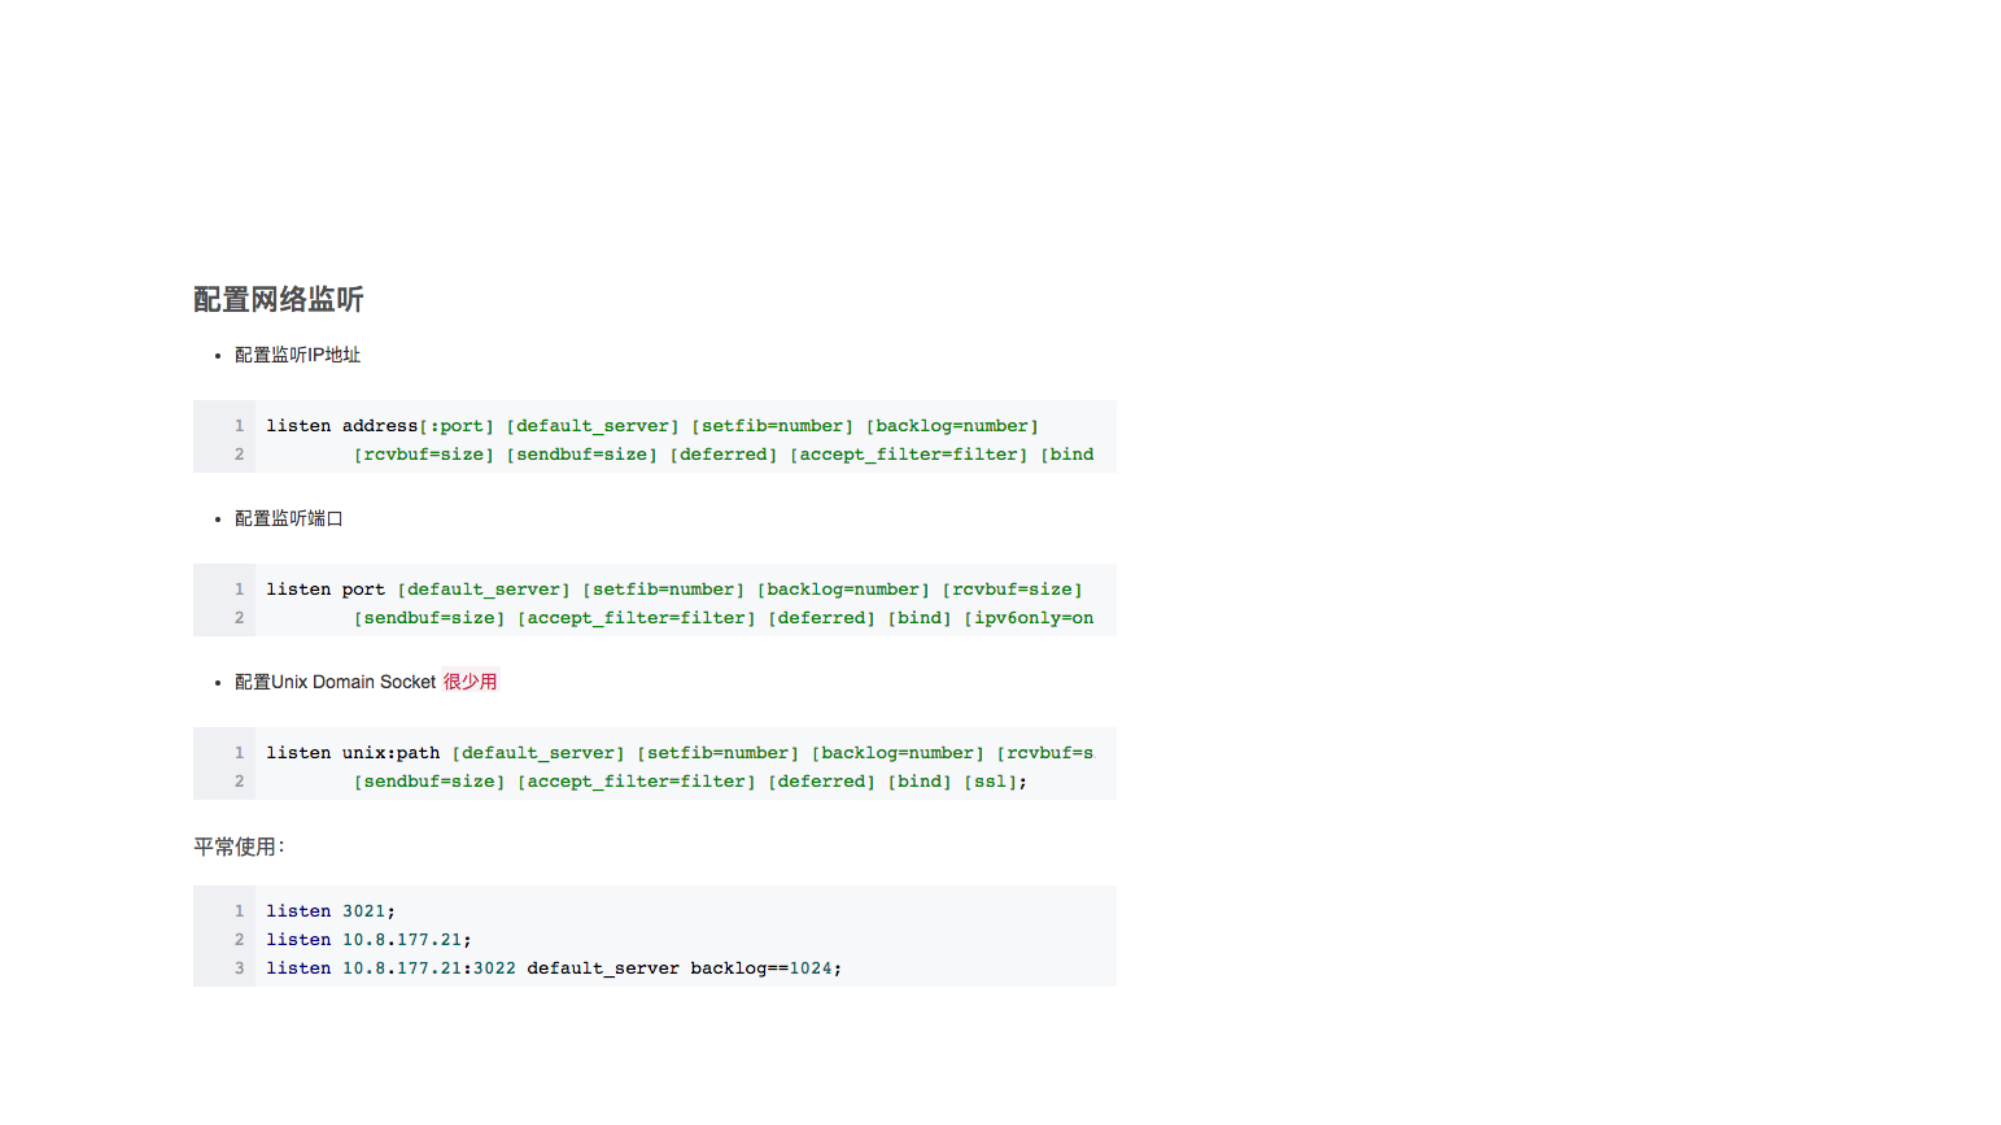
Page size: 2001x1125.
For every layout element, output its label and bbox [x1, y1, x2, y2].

list [183, 277, 1125, 992]
